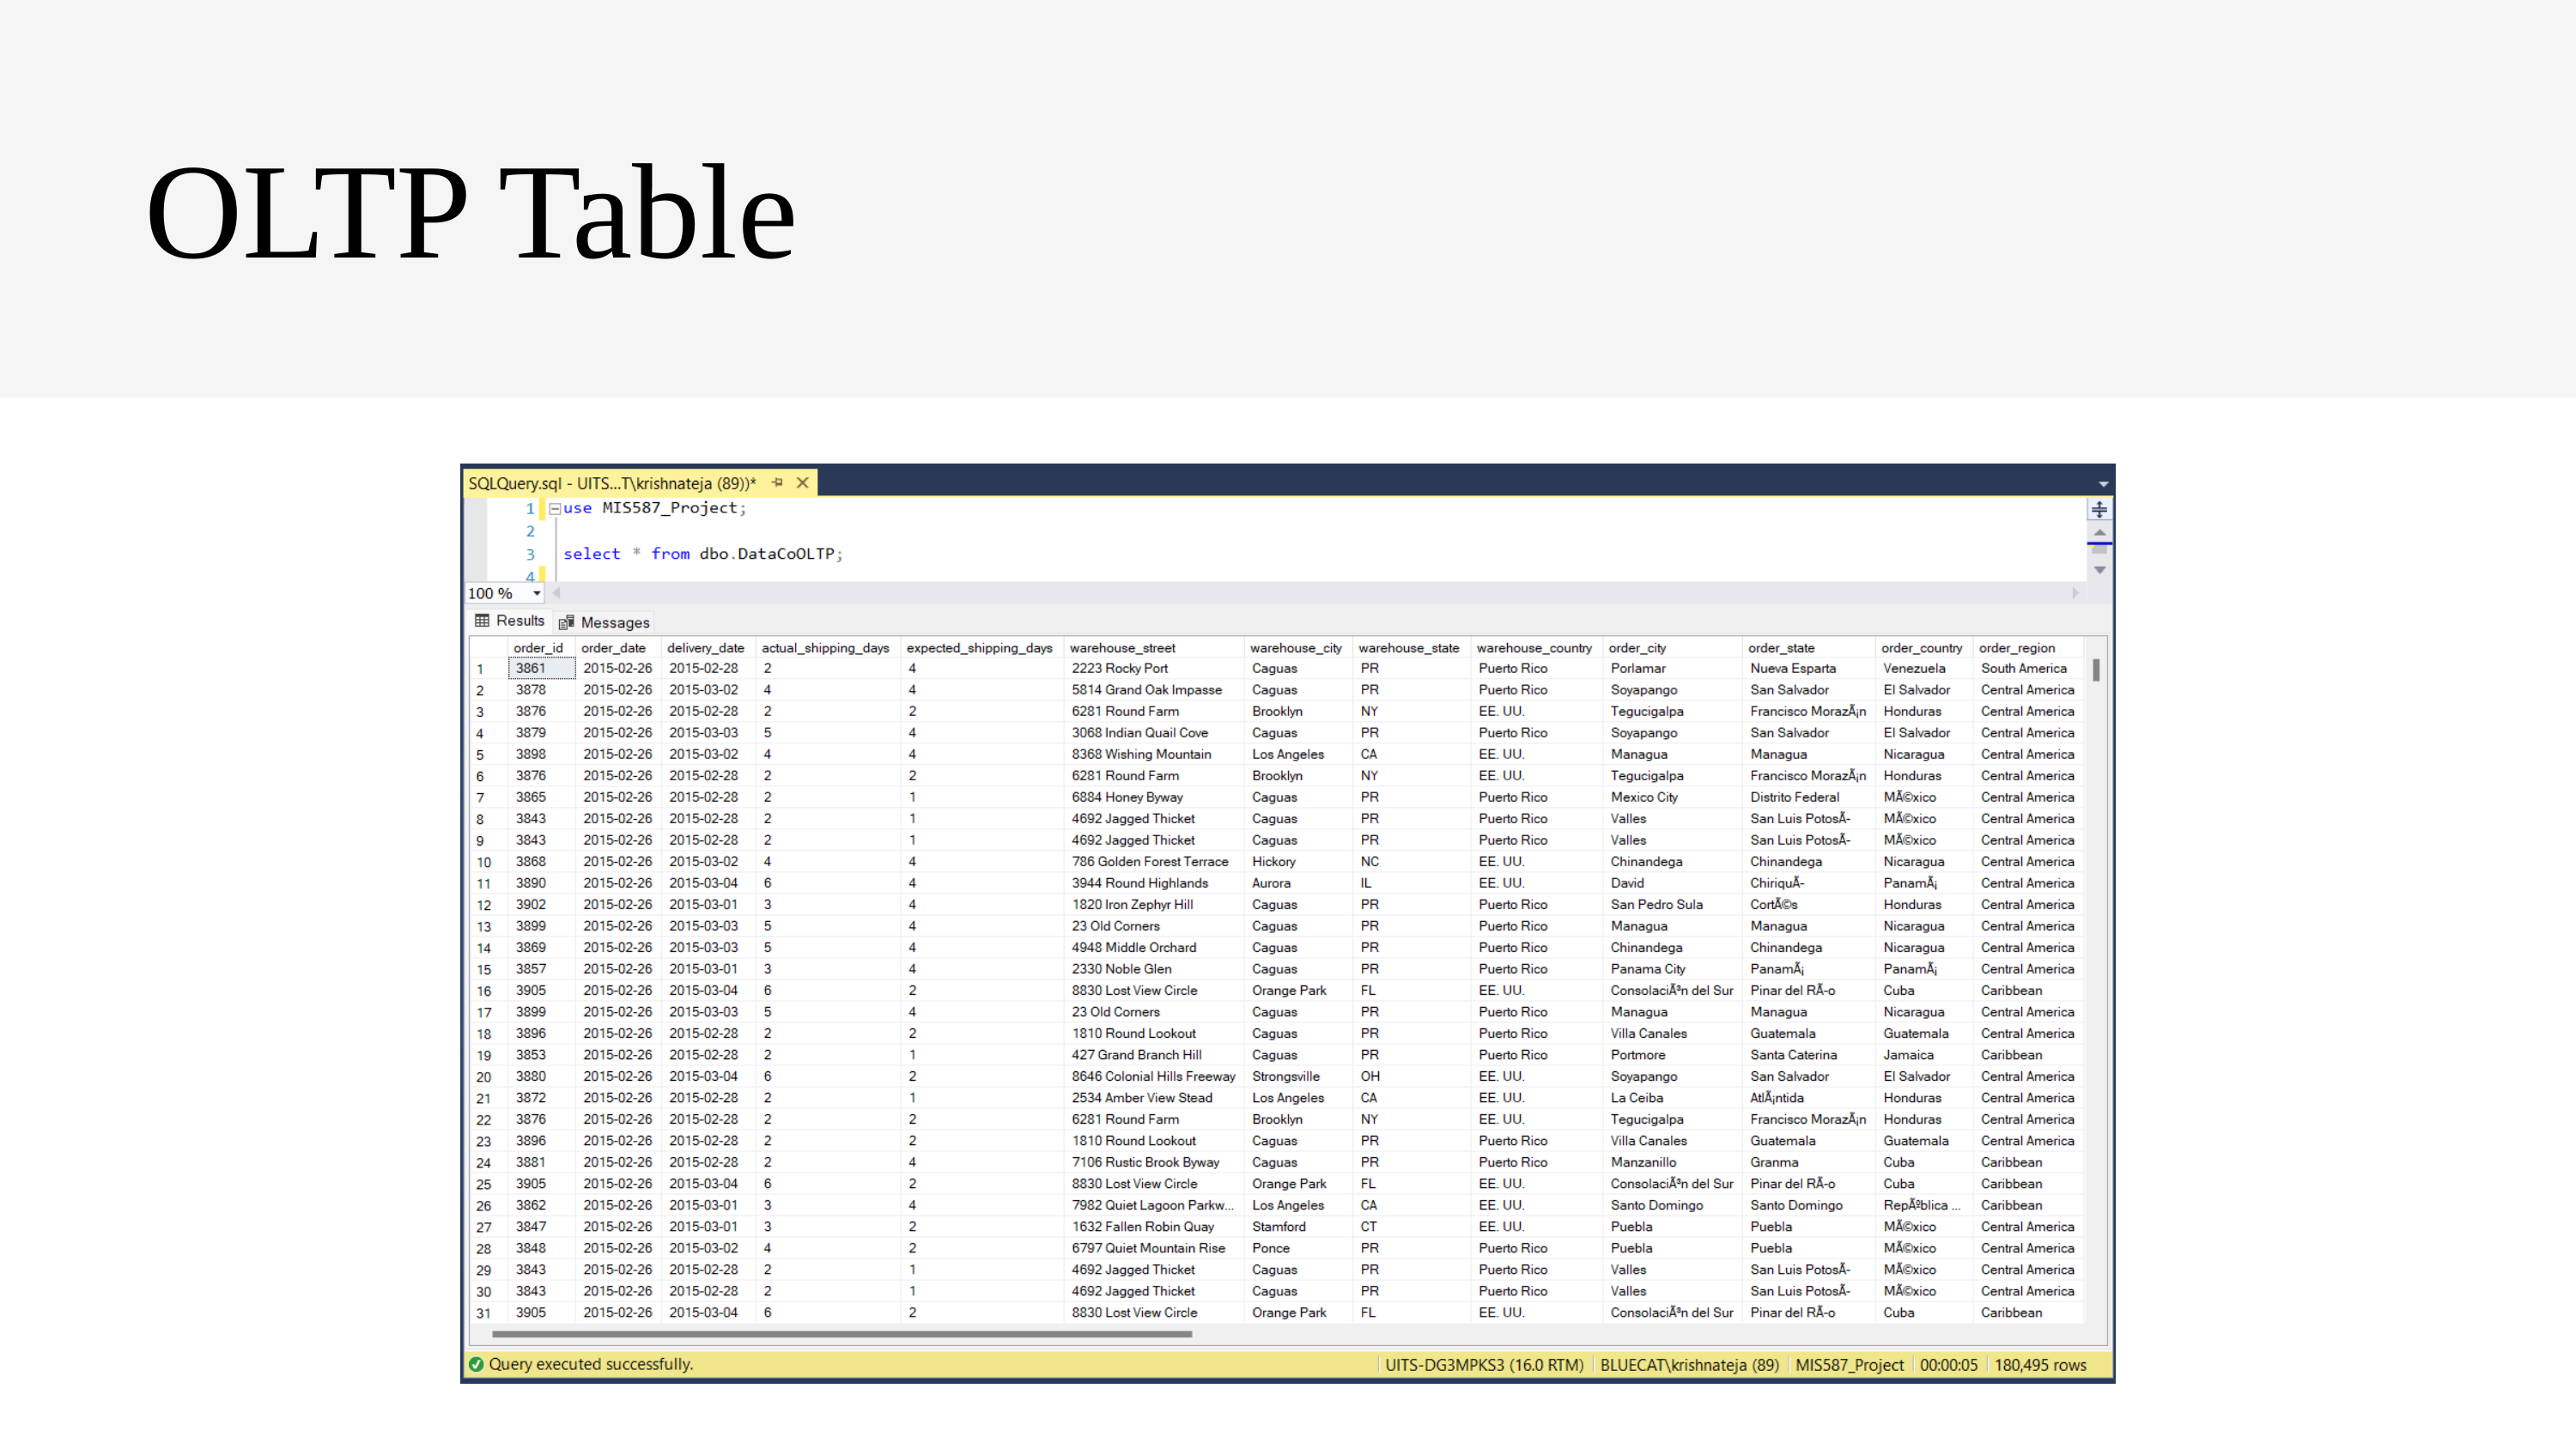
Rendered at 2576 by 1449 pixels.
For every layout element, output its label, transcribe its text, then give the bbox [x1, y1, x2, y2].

text_box OLTP Table [144, 108, 1528, 286]
text_box [0, 0, 2576, 398]
picture [459, 464, 2116, 1384]
